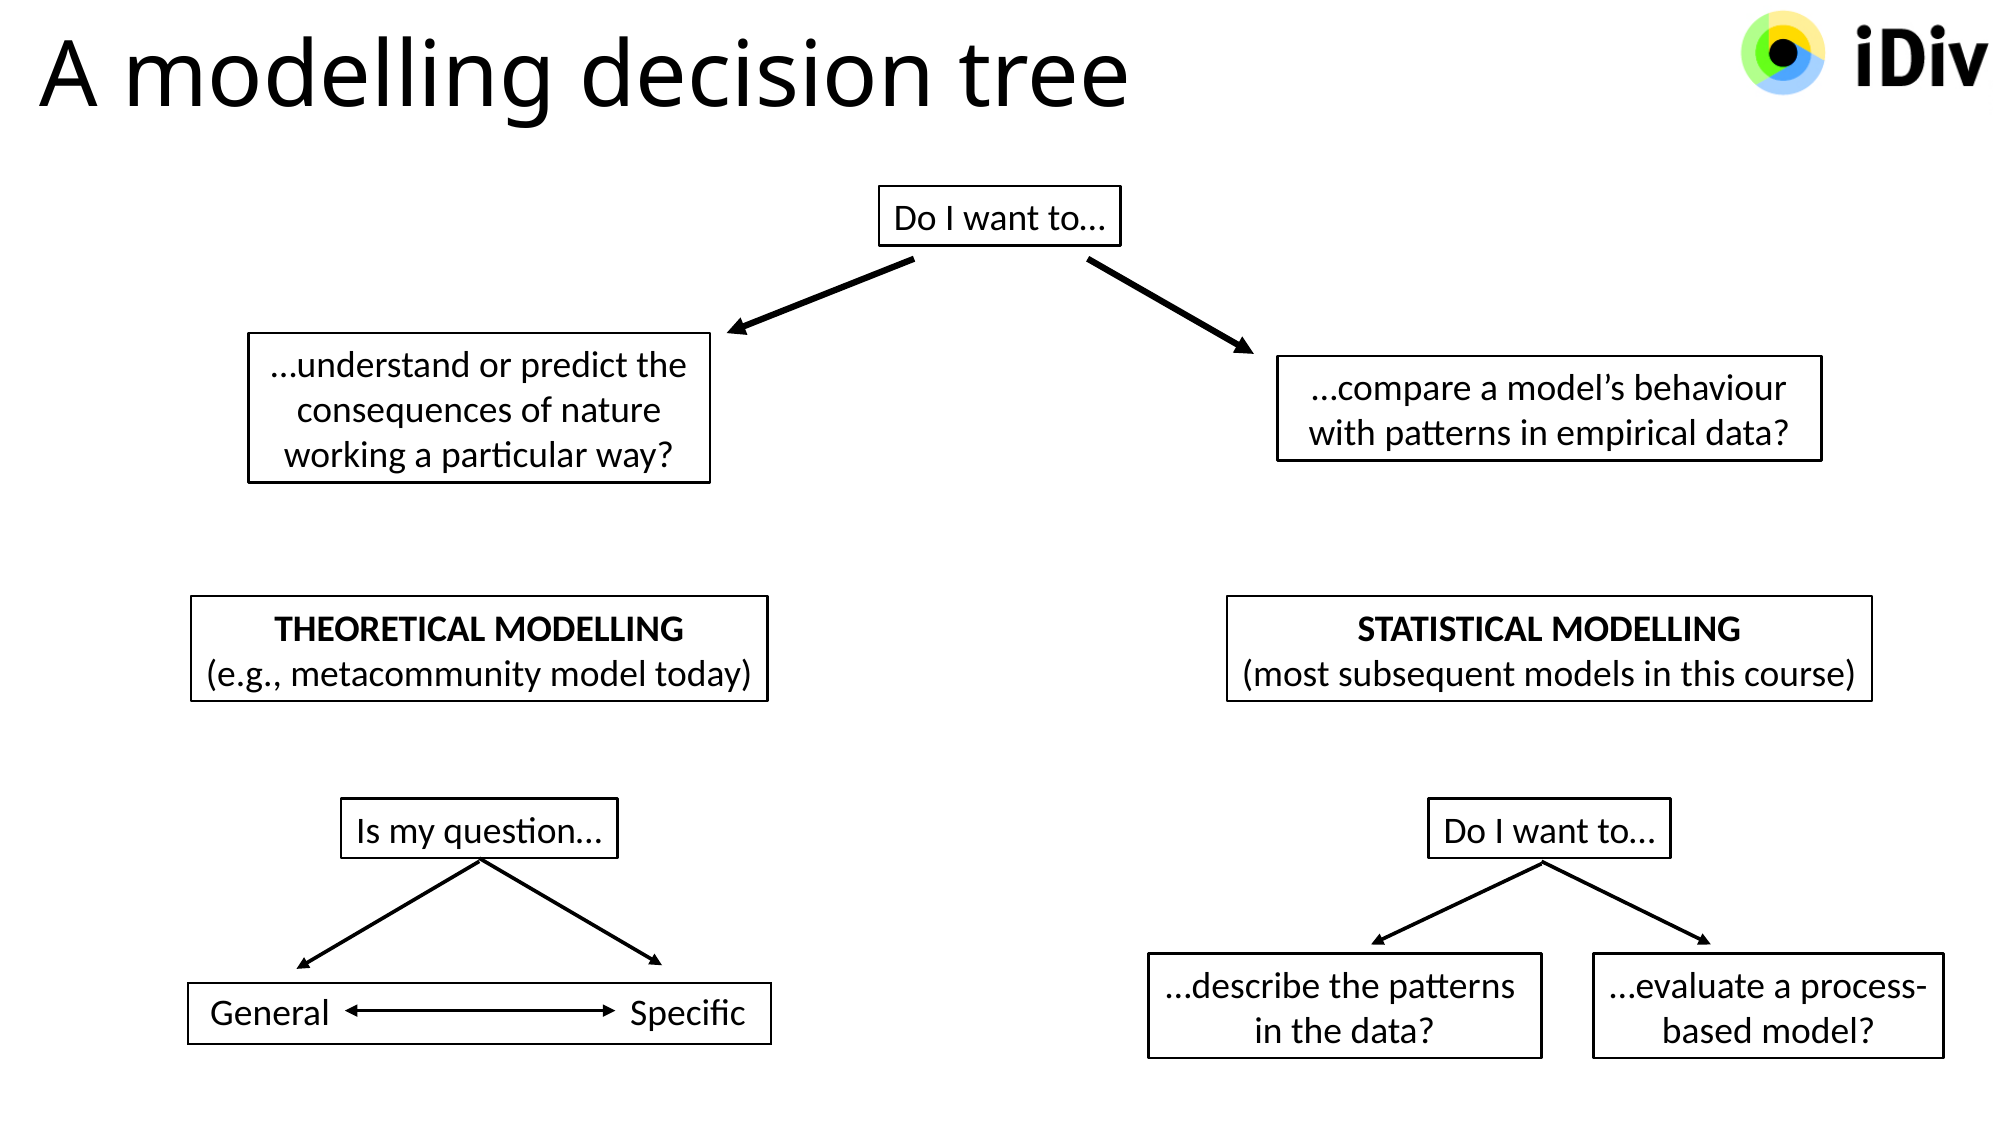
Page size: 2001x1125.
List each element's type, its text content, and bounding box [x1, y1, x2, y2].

text_box [187, 982, 772, 1045]
text_box Do I want to… [1428, 798, 1671, 859]
text_box STATISTICAL MODELLING (most subsequent models in this course) [1227, 596, 1872, 701]
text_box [1541, 861, 1711, 945]
text_box Do I want to… [879, 185, 1121, 246]
text_box THEORETICAL MODELLING (e.g., metacommunity model today) [190, 596, 768, 701]
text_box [726, 258, 915, 334]
text_box …compare a model’s behaviour with patterns in empirical data? [1277, 355, 1822, 461]
text_box Is my question… [341, 798, 618, 859]
picture [1734, 0, 1993, 115]
title A modelling decision tree [24, 0, 1750, 186]
text_box …evaluate a process-based model? [1593, 953, 1944, 1059]
text_box …describe the patterns in the data? [1148, 953, 1542, 1059]
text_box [479, 858, 663, 966]
text_box …understand or predict the consequences of nature working a particular way? [248, 333, 711, 483]
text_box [1370, 863, 1541, 945]
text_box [296, 861, 480, 969]
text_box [1087, 258, 1254, 354]
